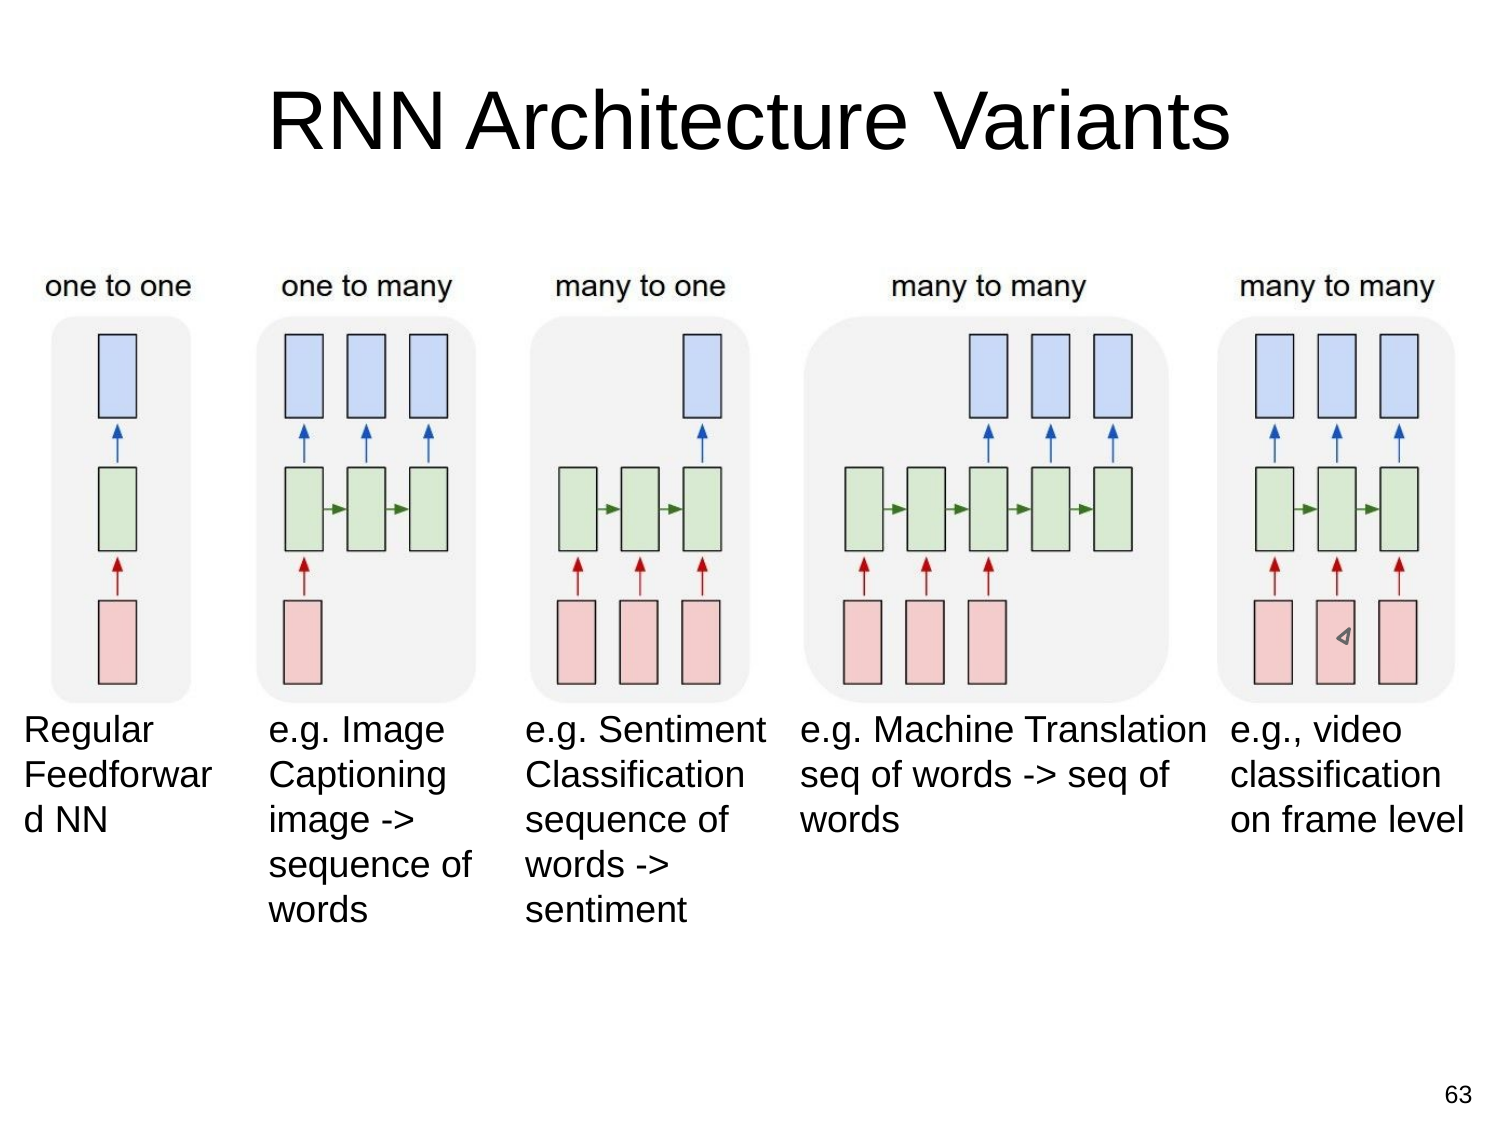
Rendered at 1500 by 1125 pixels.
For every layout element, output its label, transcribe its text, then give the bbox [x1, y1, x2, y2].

text_box e.g. Machine Translation seq of words -> seq of words [840, 697, 1267, 847]
text_box [32, 267, 1468, 715]
text_box e.g. Image Captioning image -> sequence of words [253, 697, 552, 937]
slide_number 63 [1137, 1070, 1488, 1112]
title RNN Architecture Variants [74, 44, 1426, 188]
text_box e.g. Sentiment Classification sequence of words -> sentiment [552, 697, 840, 937]
text_box [1337, 628, 1350, 644]
text_box e.g., video classification on frame level [1267, 697, 1493, 847]
text_box Regular Feedforward NN [8, 697, 241, 847]
